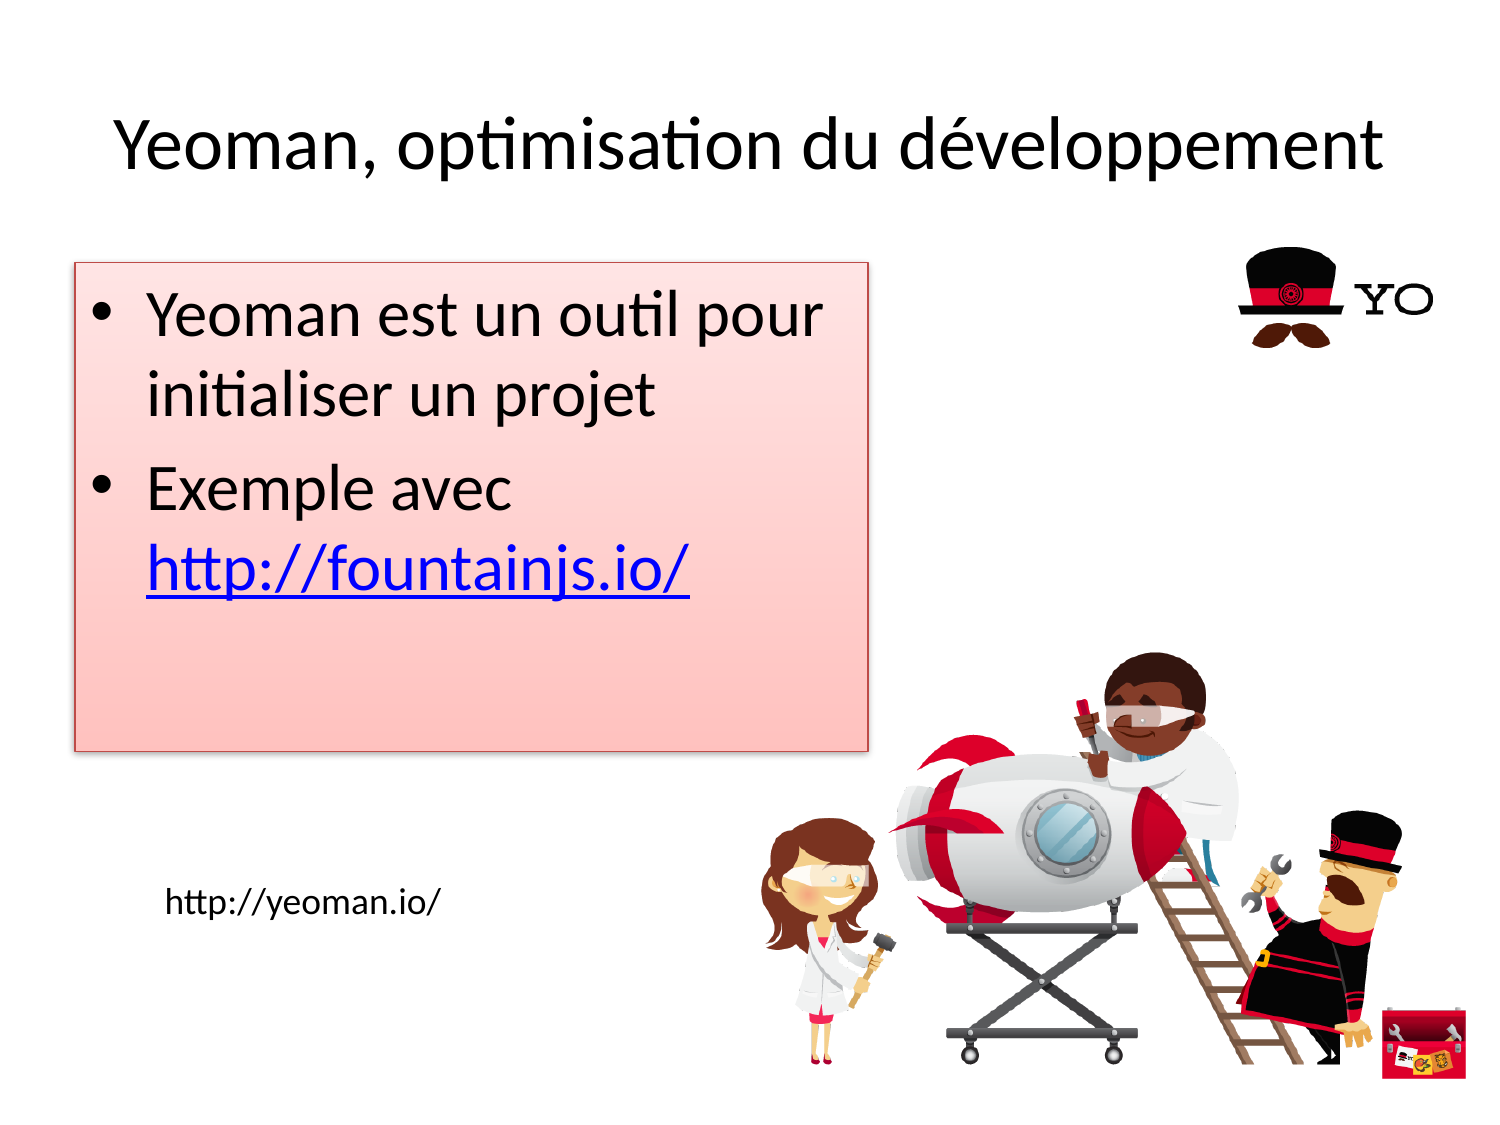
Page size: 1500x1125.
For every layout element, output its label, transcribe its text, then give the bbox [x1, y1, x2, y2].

picture [726, 644, 1500, 1079]
text_box http://yeoman.io/ [149, 869, 457, 930]
list Yeoman est un outil pour initialiser un projet Exemple avec http://fountainjs.io/ [74, 262, 869, 752]
title Yeoman, optimisation du développement [75, 45, 1425, 233]
picture [1234, 196, 1437, 399]
